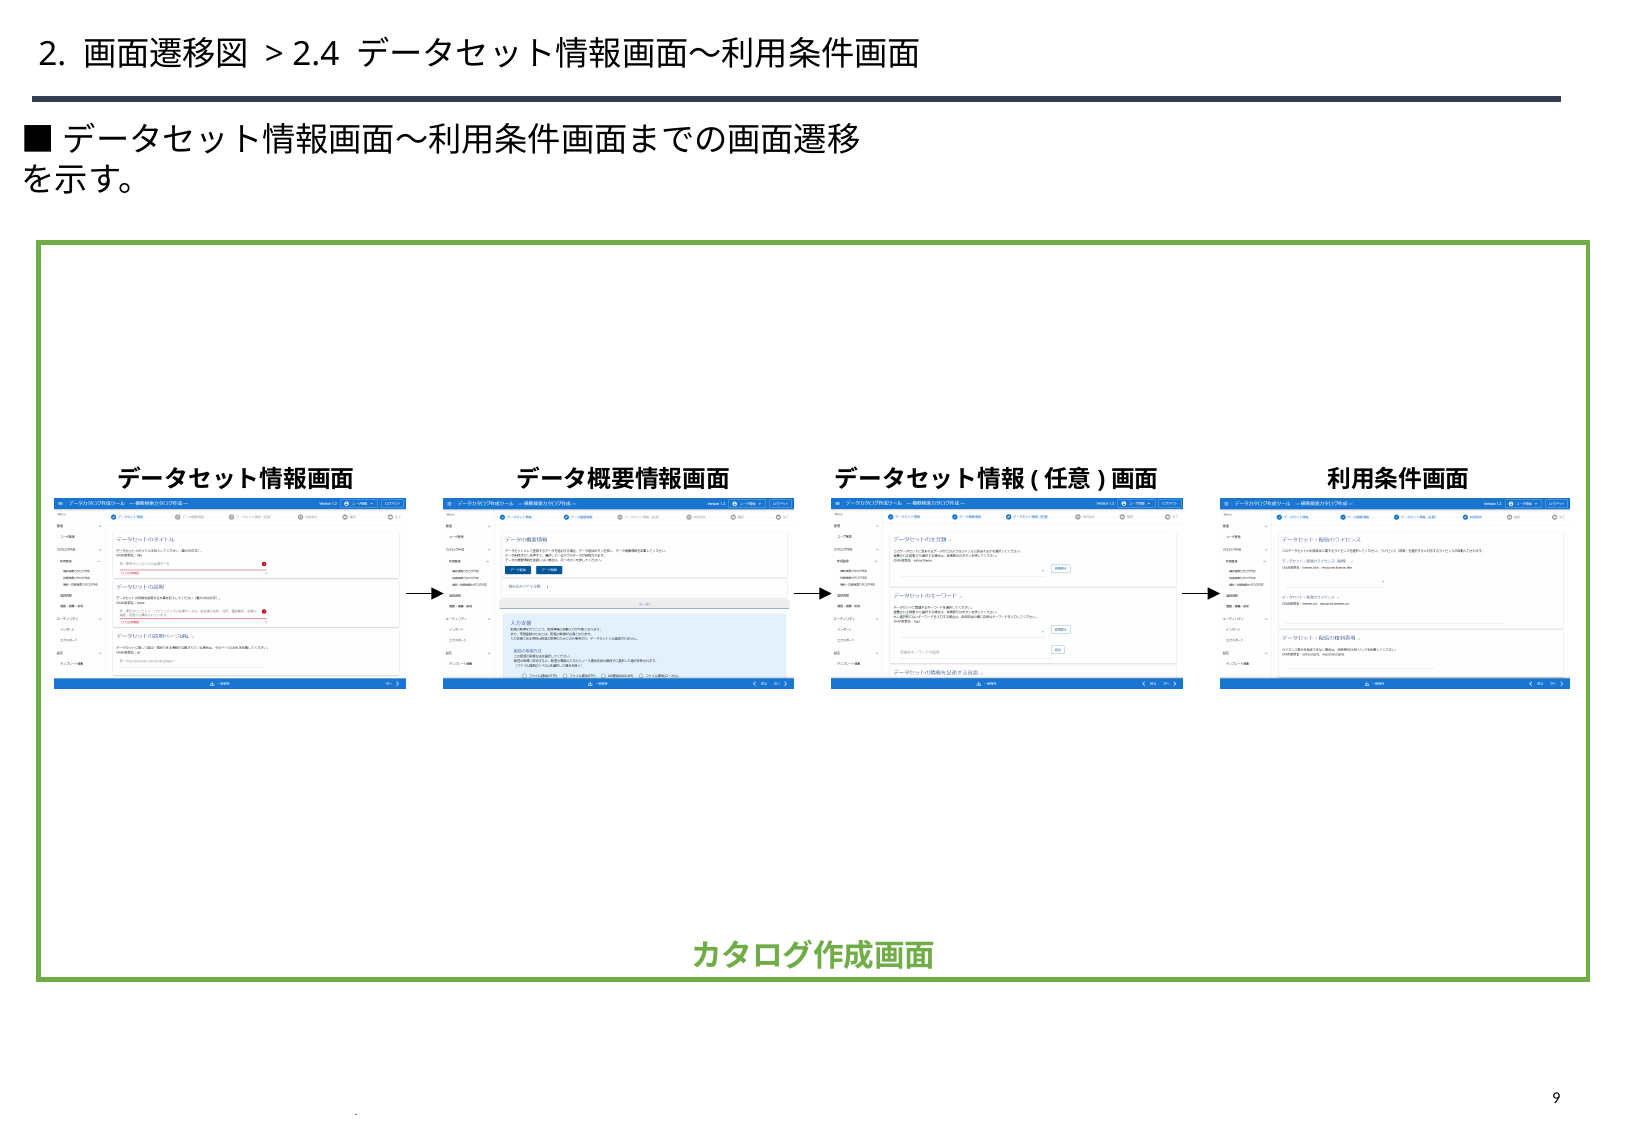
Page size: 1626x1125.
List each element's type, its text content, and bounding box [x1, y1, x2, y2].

title 2. 画面遷移図 > 2.4 データセット情報画面～利用条件画面 [38, 19, 1526, 91]
picture [831, 498, 1183, 689]
text_box カタログ作成画面 [37, 241, 1589, 981]
text_box ■データセット情報画面～利用条件画面までの画面遷移を示す。 [6, 110, 896, 206]
picture [443, 498, 794, 689]
picture [54, 498, 406, 689]
picture [1219, 498, 1571, 689]
